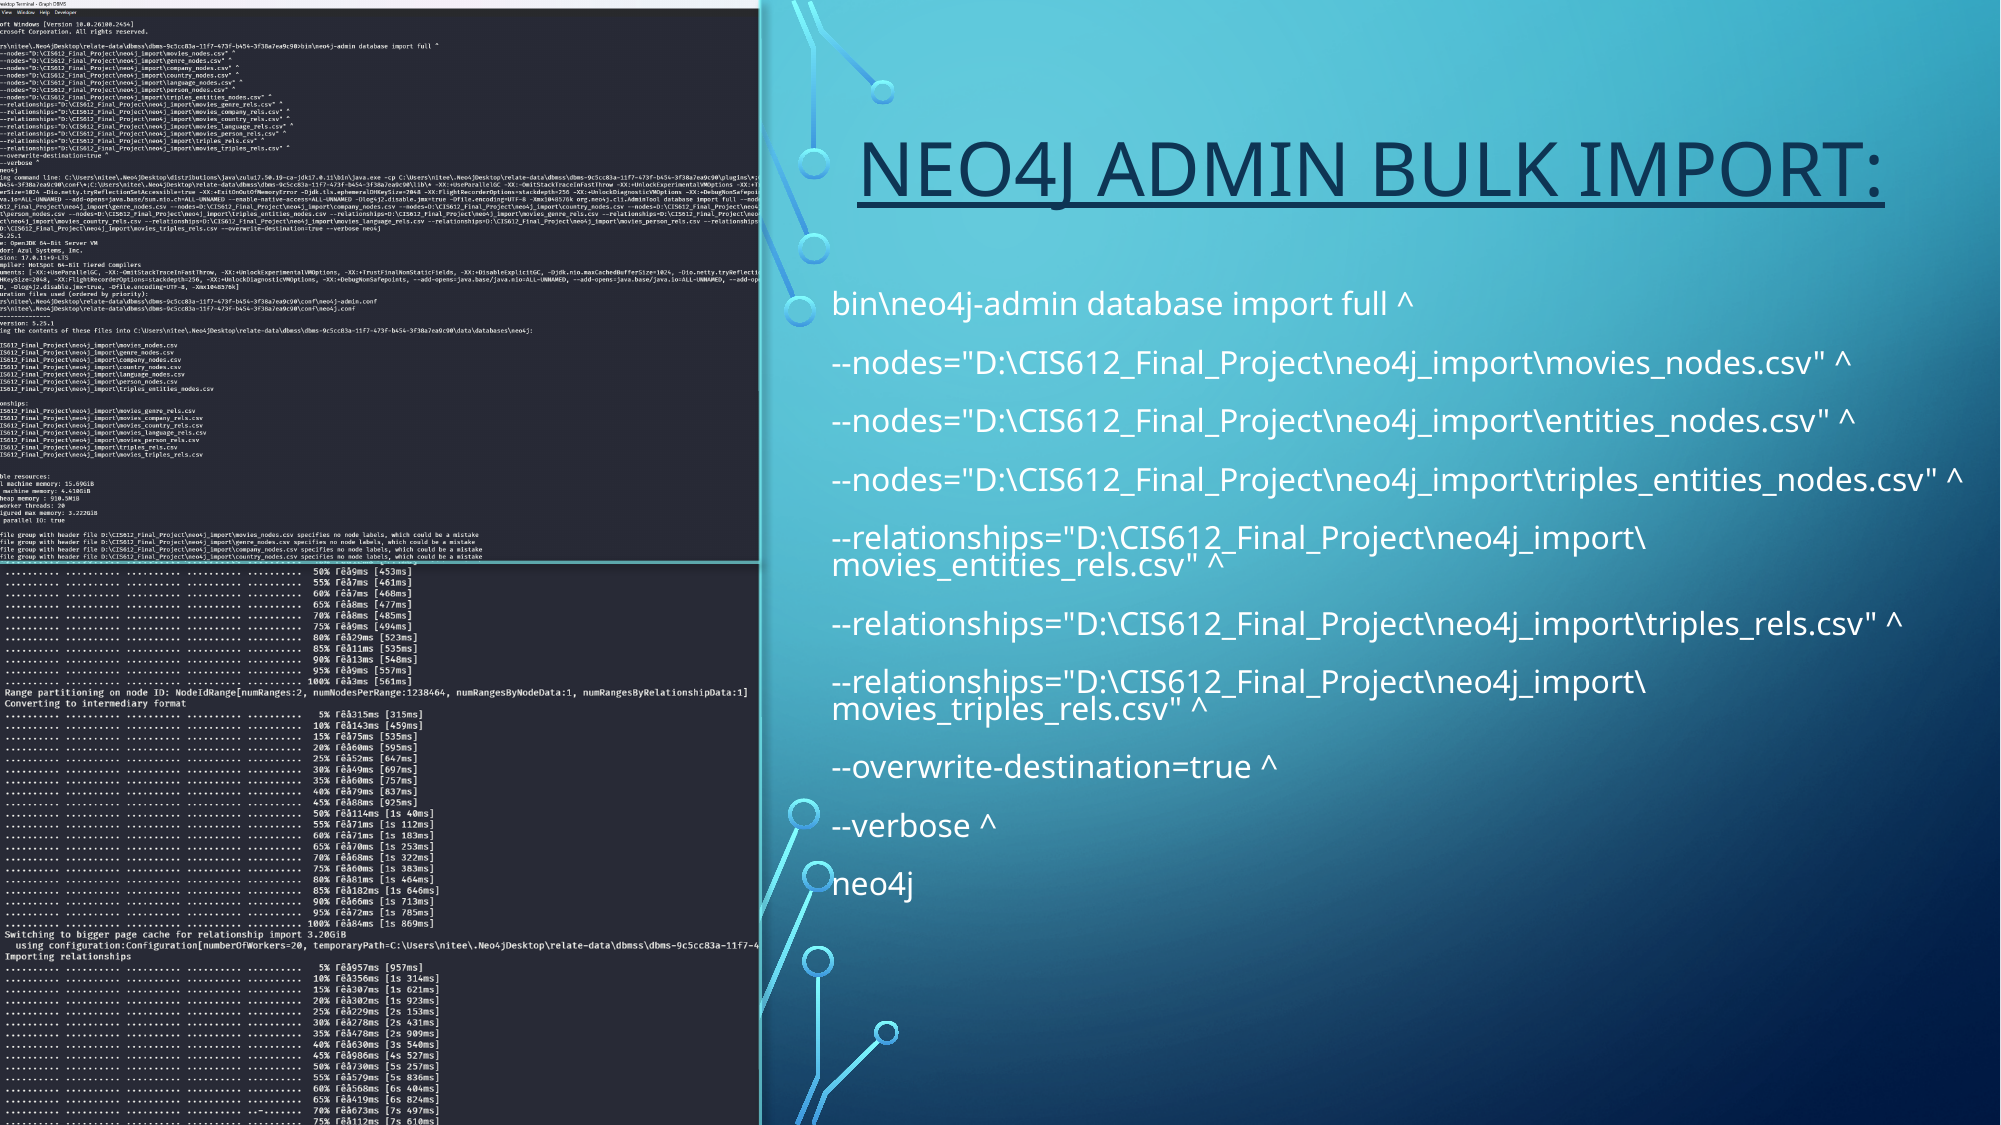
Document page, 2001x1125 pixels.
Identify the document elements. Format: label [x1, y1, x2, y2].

picture [0, 0, 759, 561]
picture [0, 563, 759, 1125]
text_box [901, 0, 2000, 1125]
text_box [761, 0, 901, 1125]
